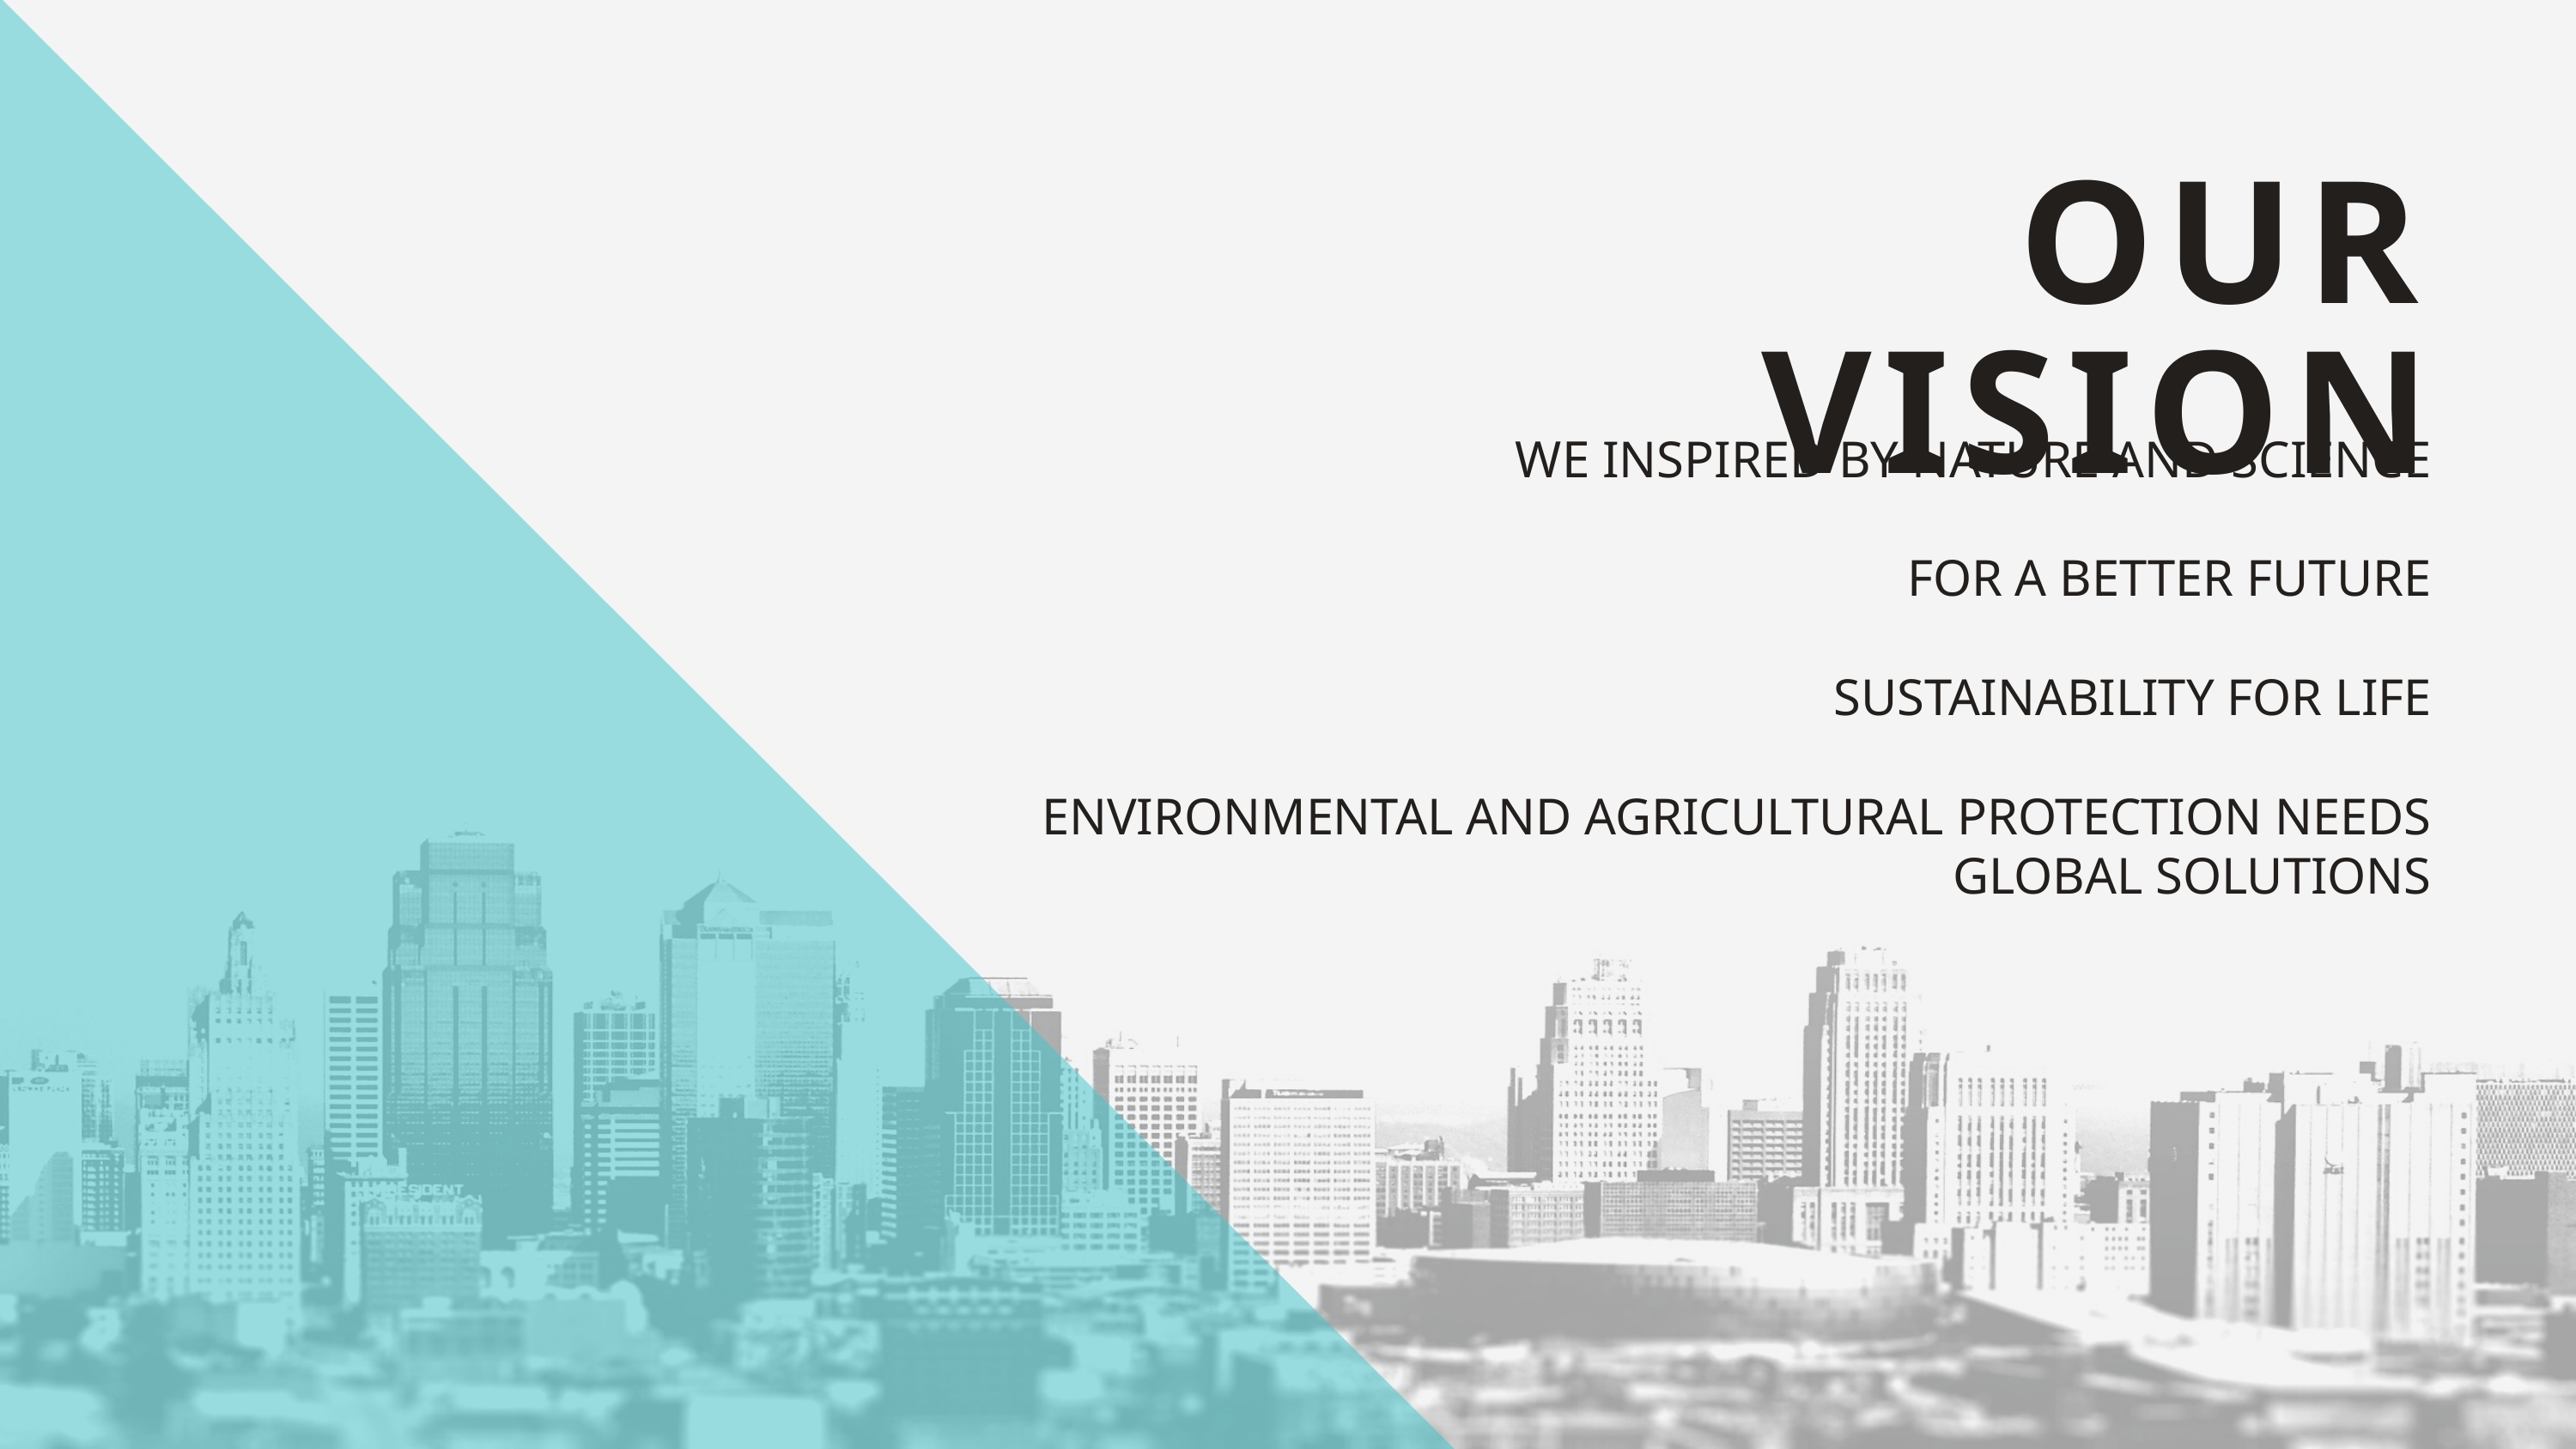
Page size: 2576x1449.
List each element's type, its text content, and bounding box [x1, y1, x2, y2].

text_box OUR VISION [1586, 167, 2432, 427]
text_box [0, 0, 1583, 1449]
text_box WE INSPIRED BY NATURE AND SCIENCE FOR A BETTER FUTURE SUSTAINABILITY FOR LIFE ENVIRONMENTAL AND AGRICULTURAL PROTECTION NEEDS GLOBAL SOLUTIONS [1586, 427, 2432, 1023]
picture [1583, 0, 2576, 1449]
